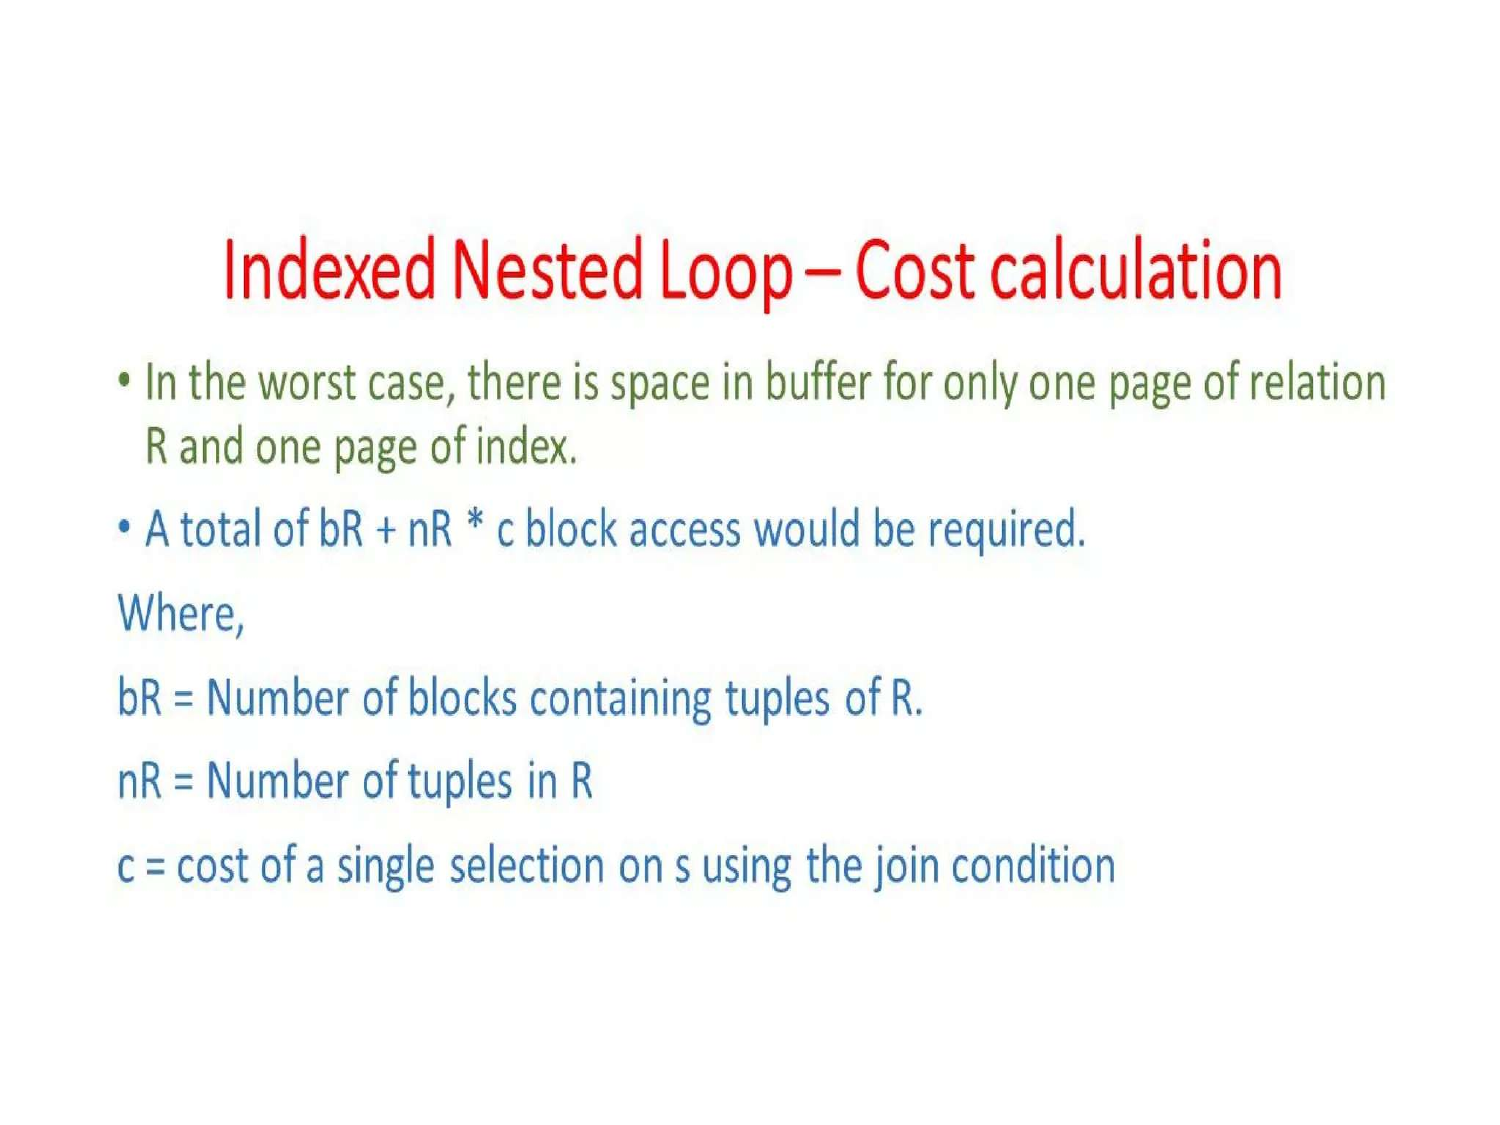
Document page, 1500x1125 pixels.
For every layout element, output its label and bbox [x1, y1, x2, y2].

picture [0, 140, 1500, 1125]
